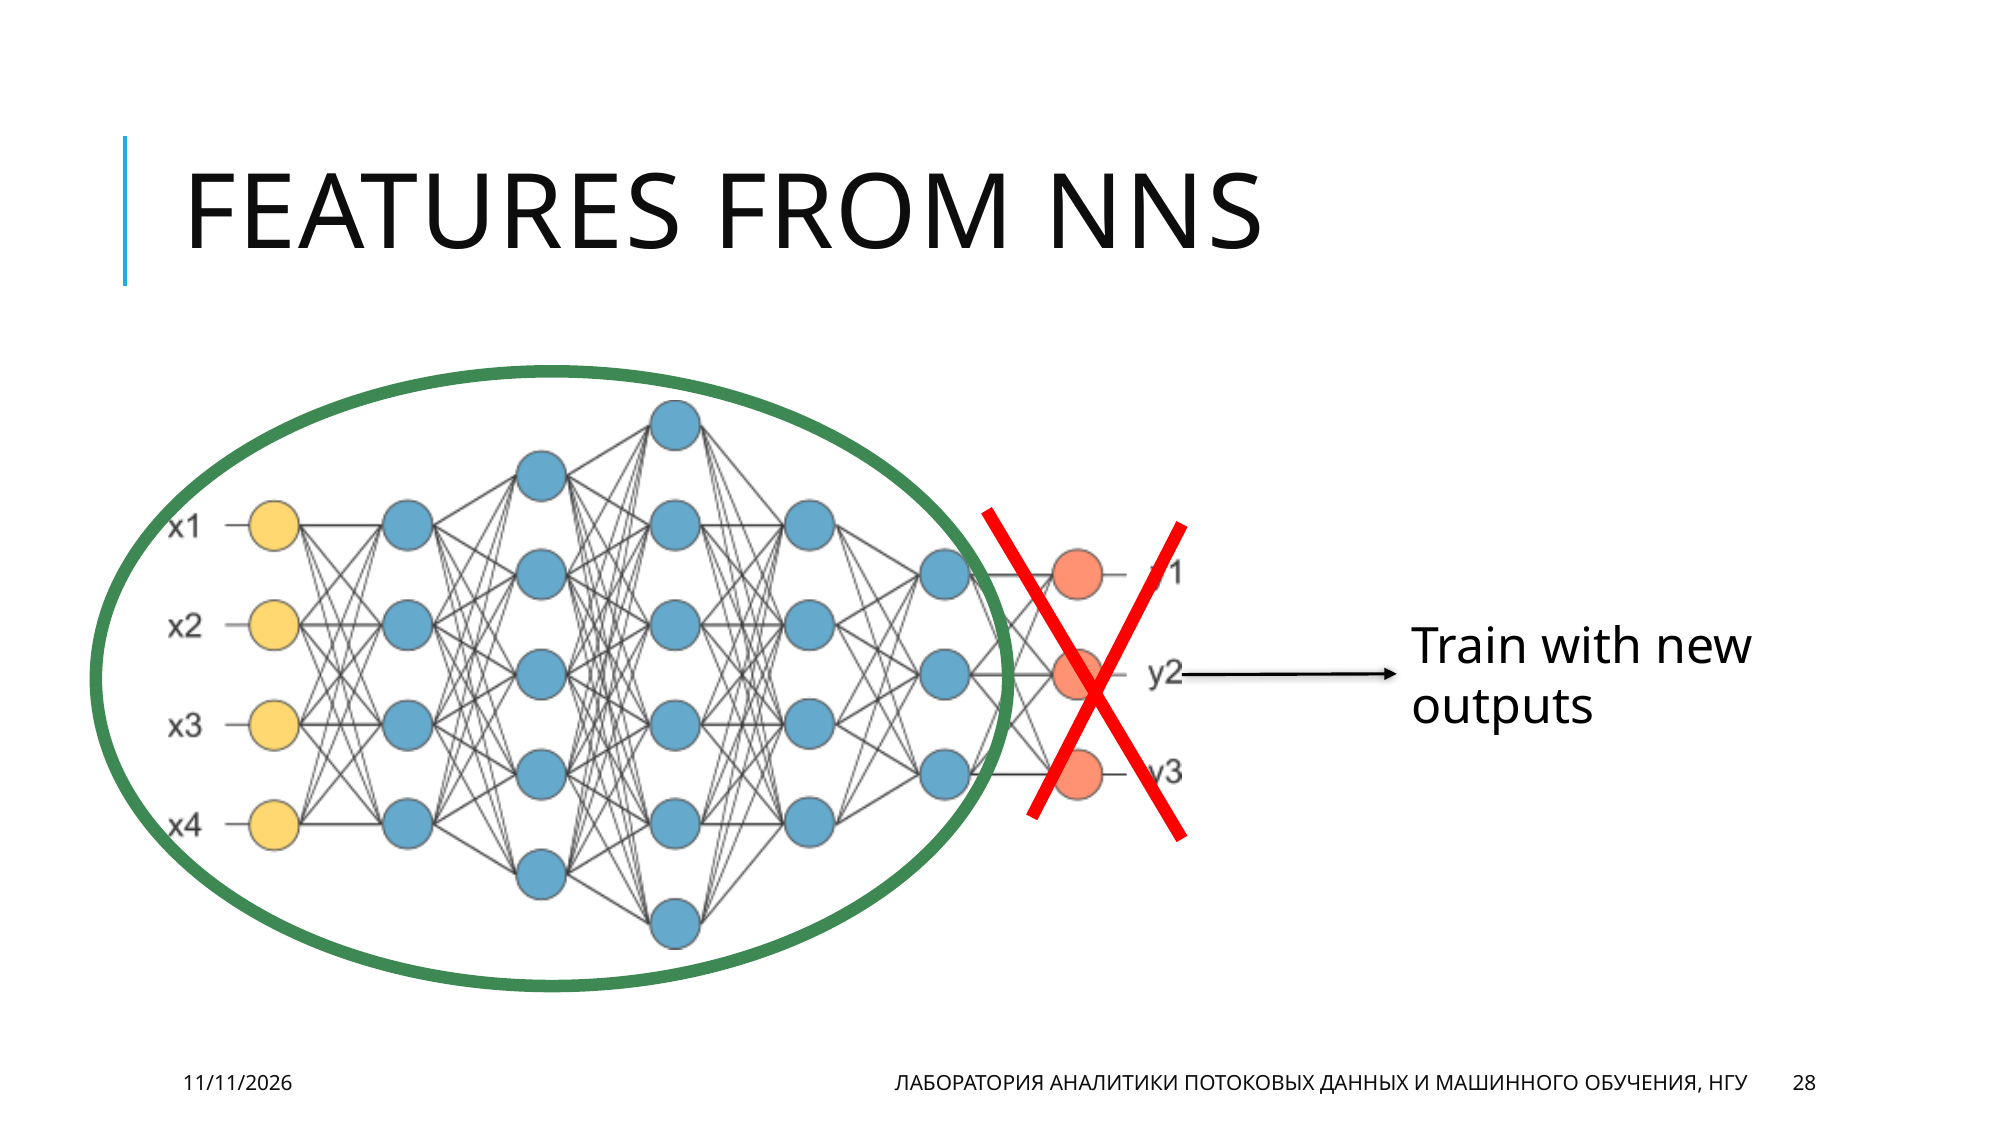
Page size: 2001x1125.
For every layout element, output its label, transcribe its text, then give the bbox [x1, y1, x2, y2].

text_box [357, 958, 747, 988]
slide_number 28 [1777, 1061, 1938, 1107]
text_box Train with new outputs [1396, 606, 1938, 742]
text_box [375, 369, 729, 394]
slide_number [168, 1061, 522, 1107]
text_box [986, 510, 1183, 840]
text_box [94, 519, 160, 838]
title Features from NNs [168, 96, 1763, 342]
picture [167, 399, 1183, 950]
footer Лаборатория аналитики потоковых данных и машинного обучения, НГУ [794, 1061, 1763, 1107]
